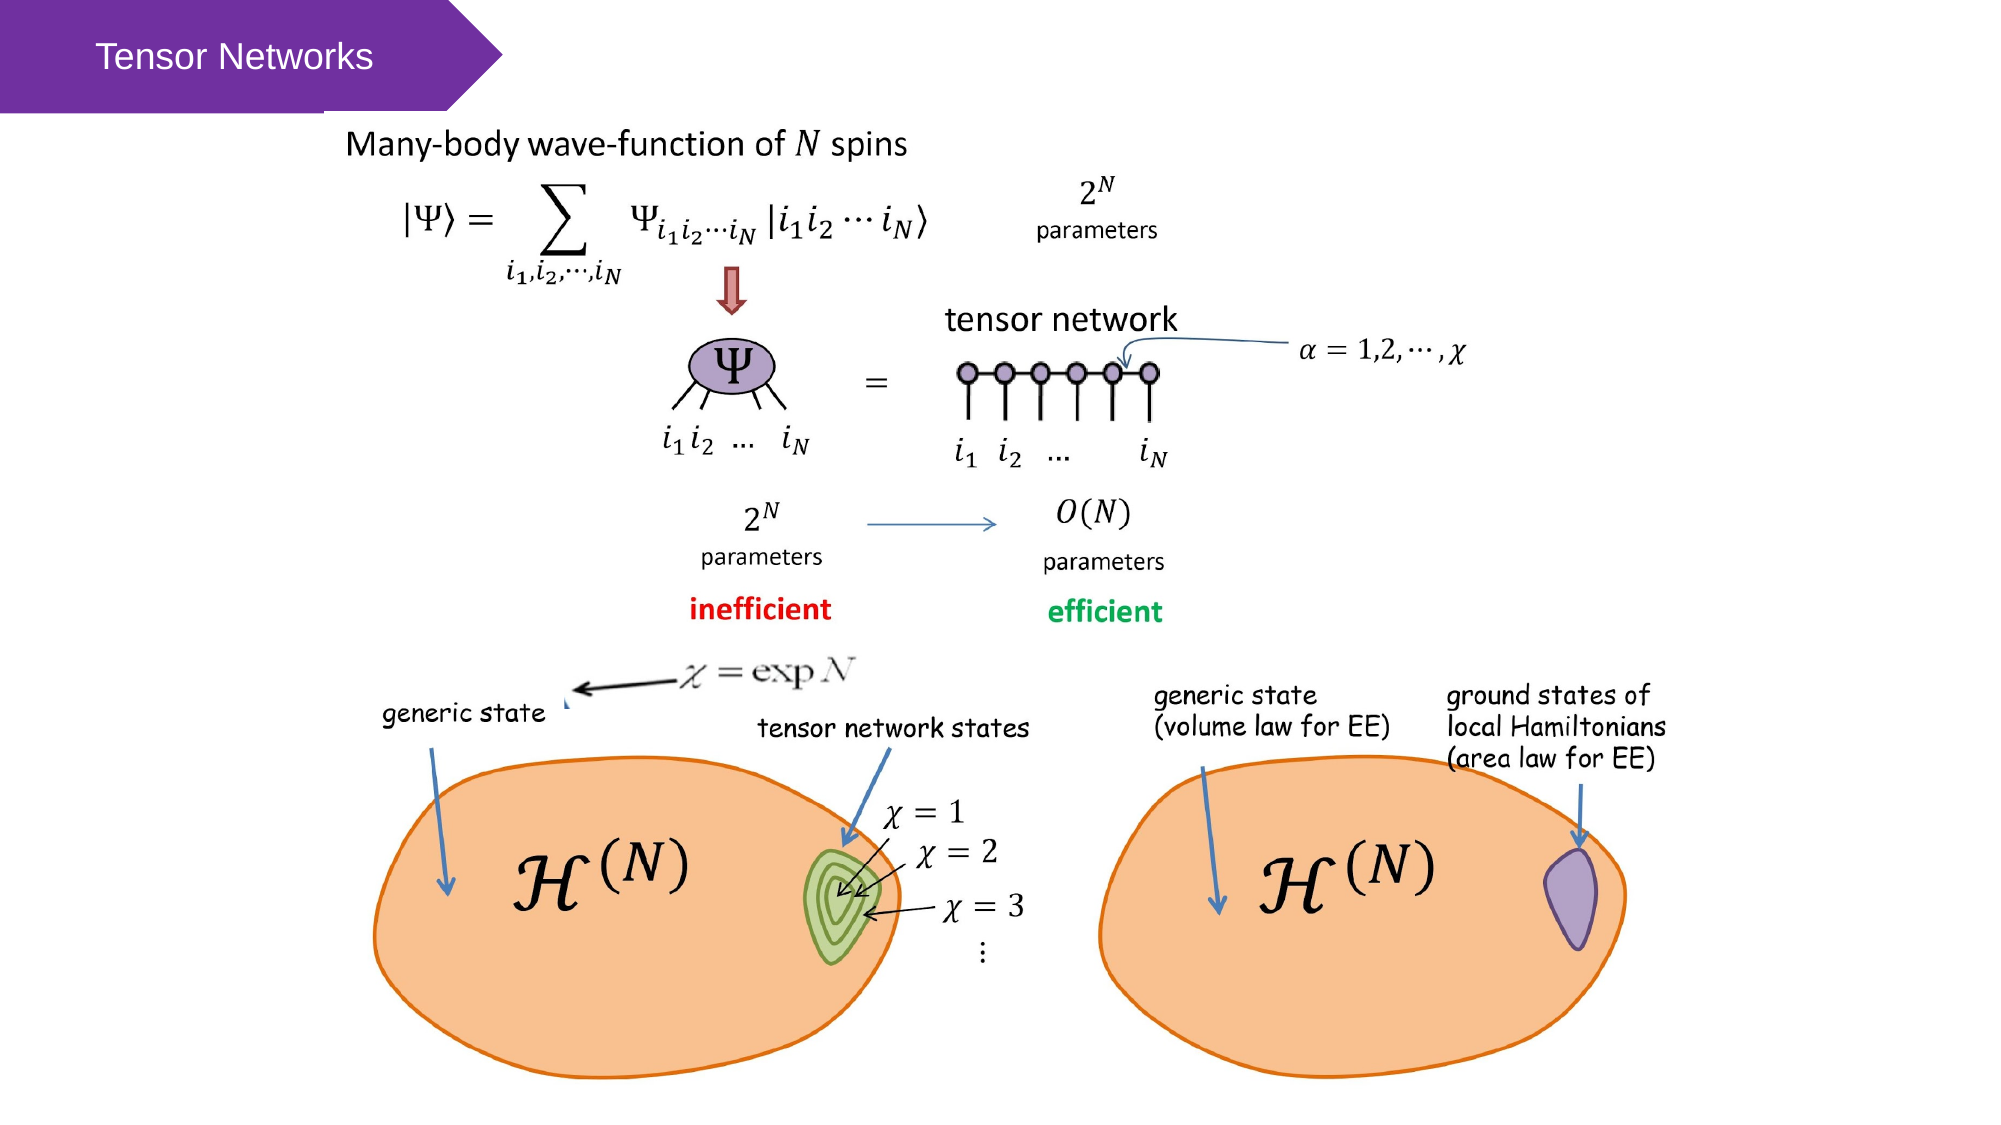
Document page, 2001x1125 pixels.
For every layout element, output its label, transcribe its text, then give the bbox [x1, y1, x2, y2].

picture [324, 111, 1676, 1125]
text_box Tensor Networks [0, 0, 501, 112]
